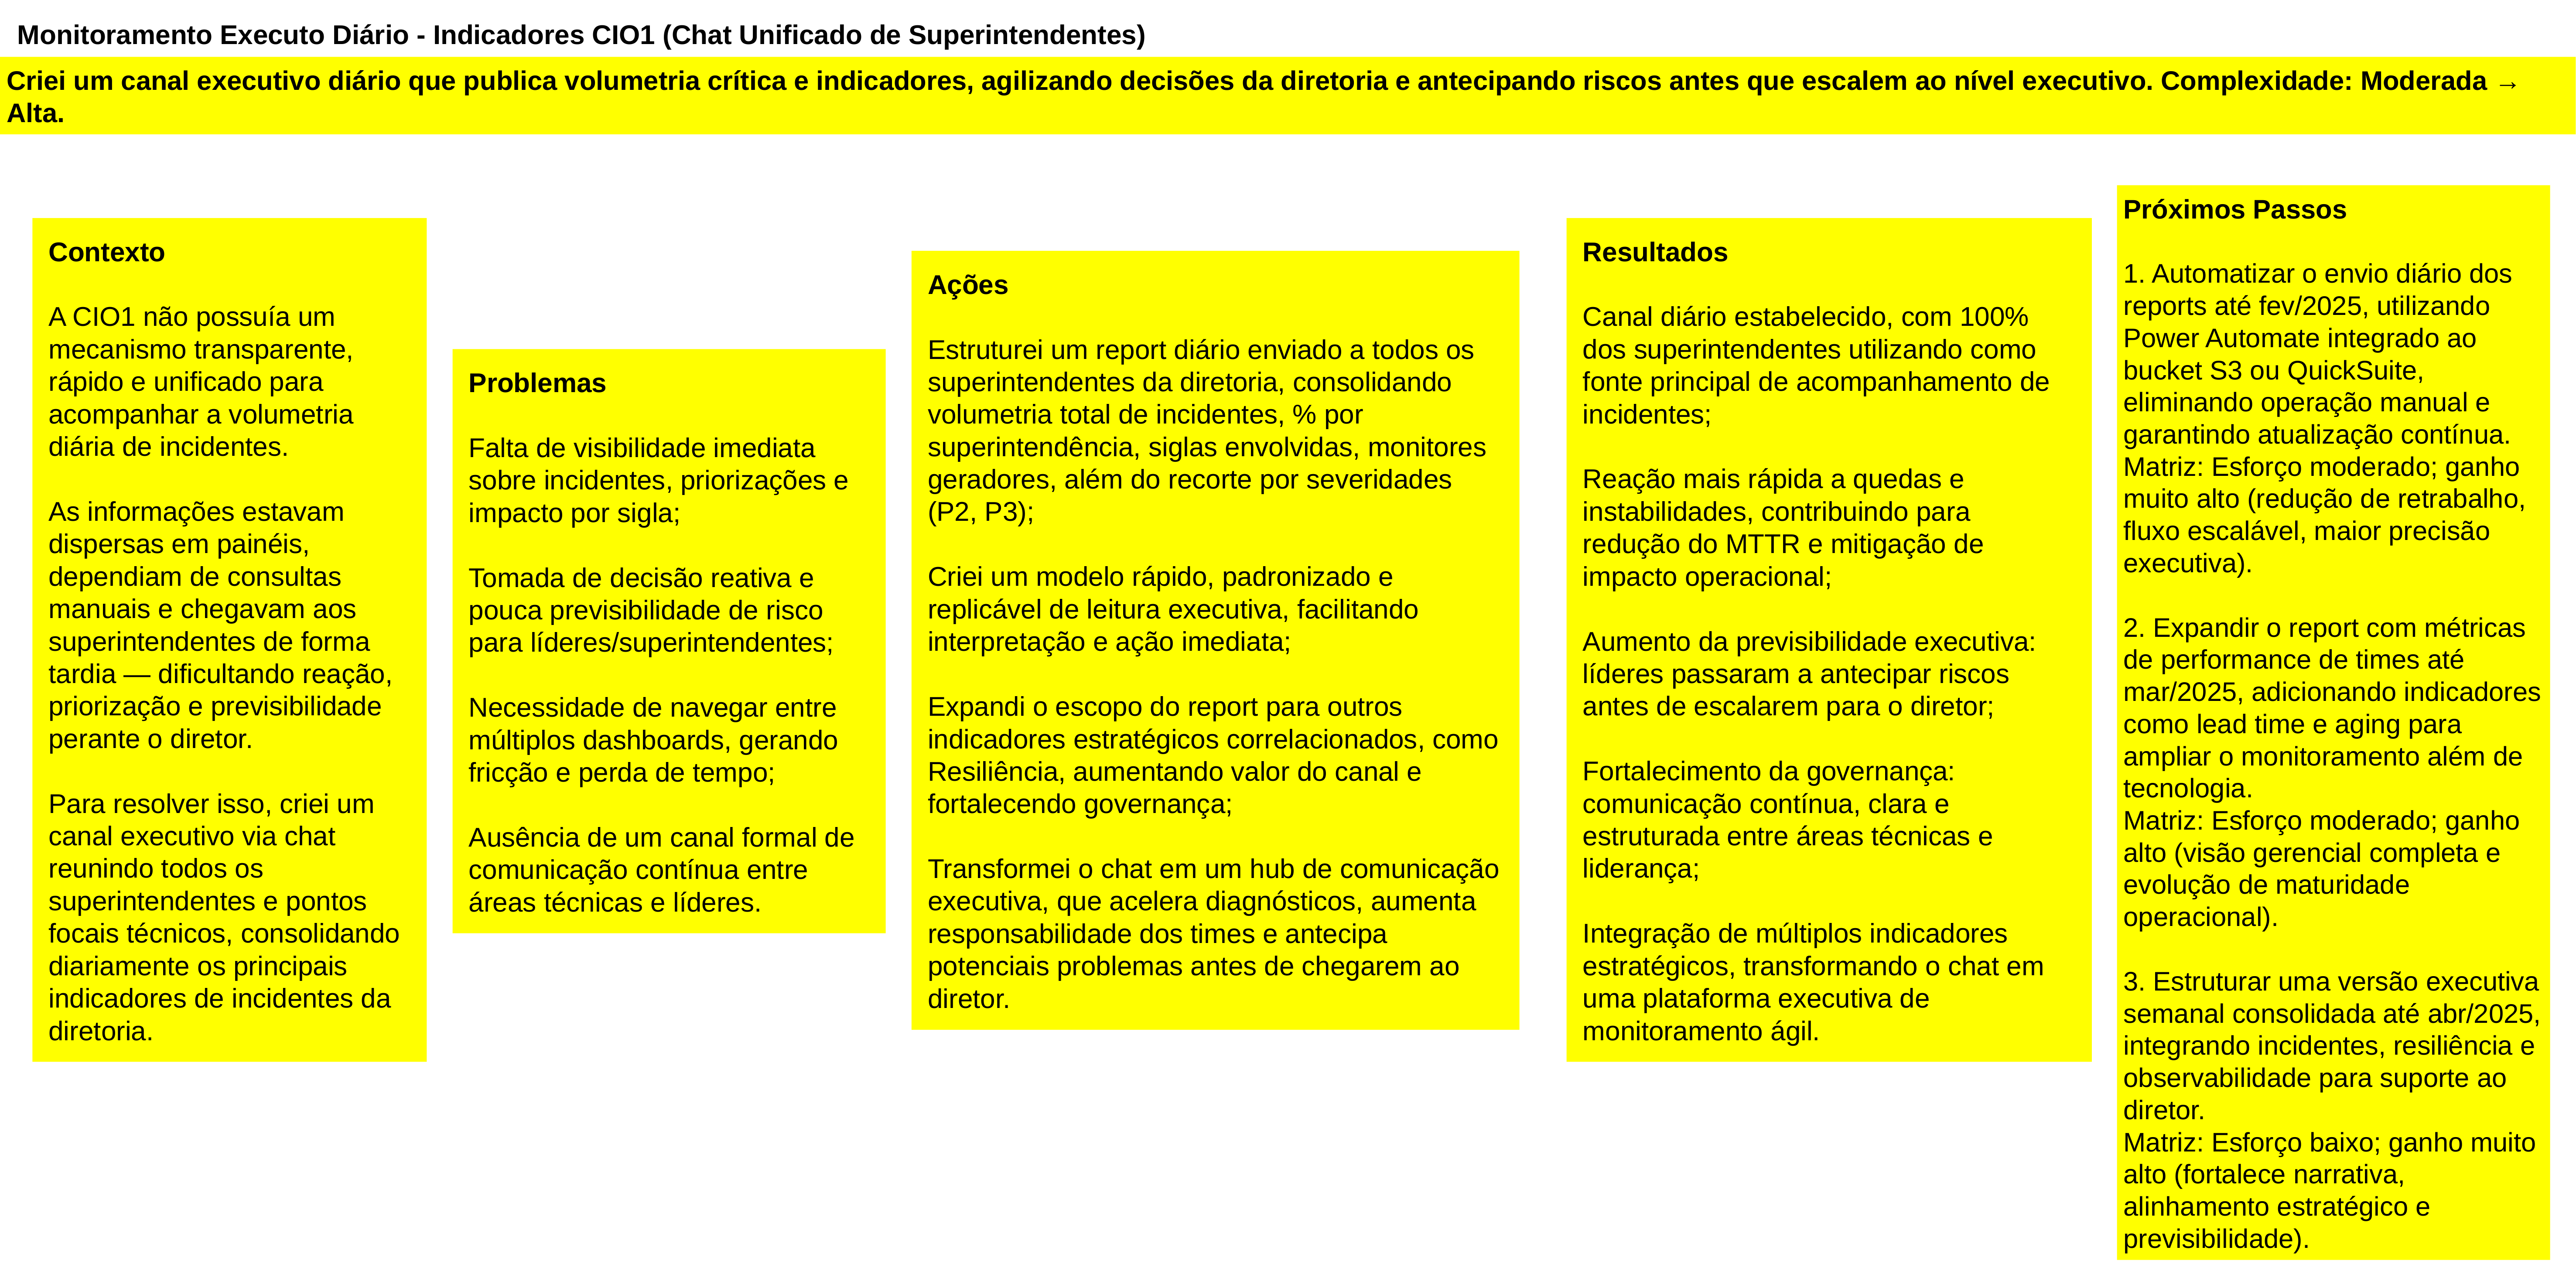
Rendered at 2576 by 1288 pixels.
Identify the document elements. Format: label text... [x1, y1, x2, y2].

text_box Resultados Canal diário estabelecido, com 100% dos superintendentes utilizando como fonte principal de acompanhamento de incidentes; Reação mais rápida a quedas e instabilidades, contribuindo para redução do MTTR e mitigação de impacto operacional; Aumento da previsibilidade executiva: líderes passaram a antecipar riscos antes de escalarem para o diretor; Fortalecimento da governança: comunicação contínua, clara e estruturada entre áreas técnicas e liderança; Integração de múltiplos indicadores estratégicos, transformando o chat em uma plataforma executiva de monitoramento ágil. [1566, 218, 2092, 1062]
text_box Monitoramento Executo Diário - Indicadores CIO1 (Chat Unificado de Superintendentes) [10, 10, 1185, 57]
text_box Contexto A CIO1 não possuía um mecanismo transparente, rápido e unificado para acompanhar a volumetria diária de incidentes. As informações estavam dispersas em painéis, dependiam de consultas manuais e chegavam aos superintendentes de forma tardia — dificultando reação, priorização e previsibilidade perante o diretor. Para resolver isso, criei um canal executivo via chat reunindo todos os superintendentes e pontos focais técnicos, consolidando diariamente os principais indicadores de incidentes da diretoria. [32, 218, 427, 1062]
text_box Problemas Falta de visibilidade imediata sobre incidentes, priorizações e impacto por sigla; Tomada de decisão reativa e pouca previsibilidade de risco para líderes/superintendentes; Necessidade de navegar entre múltiplos dashboards, gerando fricção e perda de tempo; Ausência de um canal formal de comunicação contínua entre áreas técnicas e líderes. [452, 349, 886, 933]
text_box Próximos Passos 1. Automatizar o envio diário dos reports até fev/2025, utilizando Power Automate integrado ao bucket S3 ou QuickSuite, eliminando operação manual e garantindo atualização contínua. Matriz: Esforço moderado; ganho muito alto (redução de retrabalho, fluxo escalável, maior precisão executiva). 2. Expandir o report com métricas de performance de times até mar/2025, adicionando indicadores como lead time e aging para ampliar o monitoramento além de tecnologia. Matriz: Esforço moderado; ganho alto (visão gerencial completa e evolução de maturidade operacional). 3. Estruturar uma versão executiva semanal consolidada até abr/2025, integrando incidentes, resiliência e observabilidade para suporte ao diretor. Matriz: Esforço baixo; ganho muito alto (fortalece narrativa, alinhamento estratégico e previsibilidade). [2117, 185, 2550, 1260]
text_box Criei um canal executivo diário que publica volumetria crítica e indicadores, agilizando decisões da diretoria e antecipando riscos antes que escalem ao nível executivo. Complexidade: Moderada → Alta. [0, 57, 2576, 134]
text_box Ações Estruturei um report diário enviado a todos os superintendentes da diretoria, consolidando volumetria total de incidentes, % por superintendência, siglas envolvidas, monitores geradores, além do recorte por severidades (P2, P3); Criei um modelo rápido, padronizado e replicável de leitura executiva, facilitando interpretação e ação imediata; Expandi o escopo do report para outros indicadores estratégicos correlacionados, como Resiliência, aumentando valor do canal e fortalecendo governança; Transformei o chat em um hub de comunicação executiva, que acelera diagnósticos, aumenta responsabilidade dos times e antecipa potenciais problemas antes de chegarem ao diretor. [911, 251, 1520, 1030]
